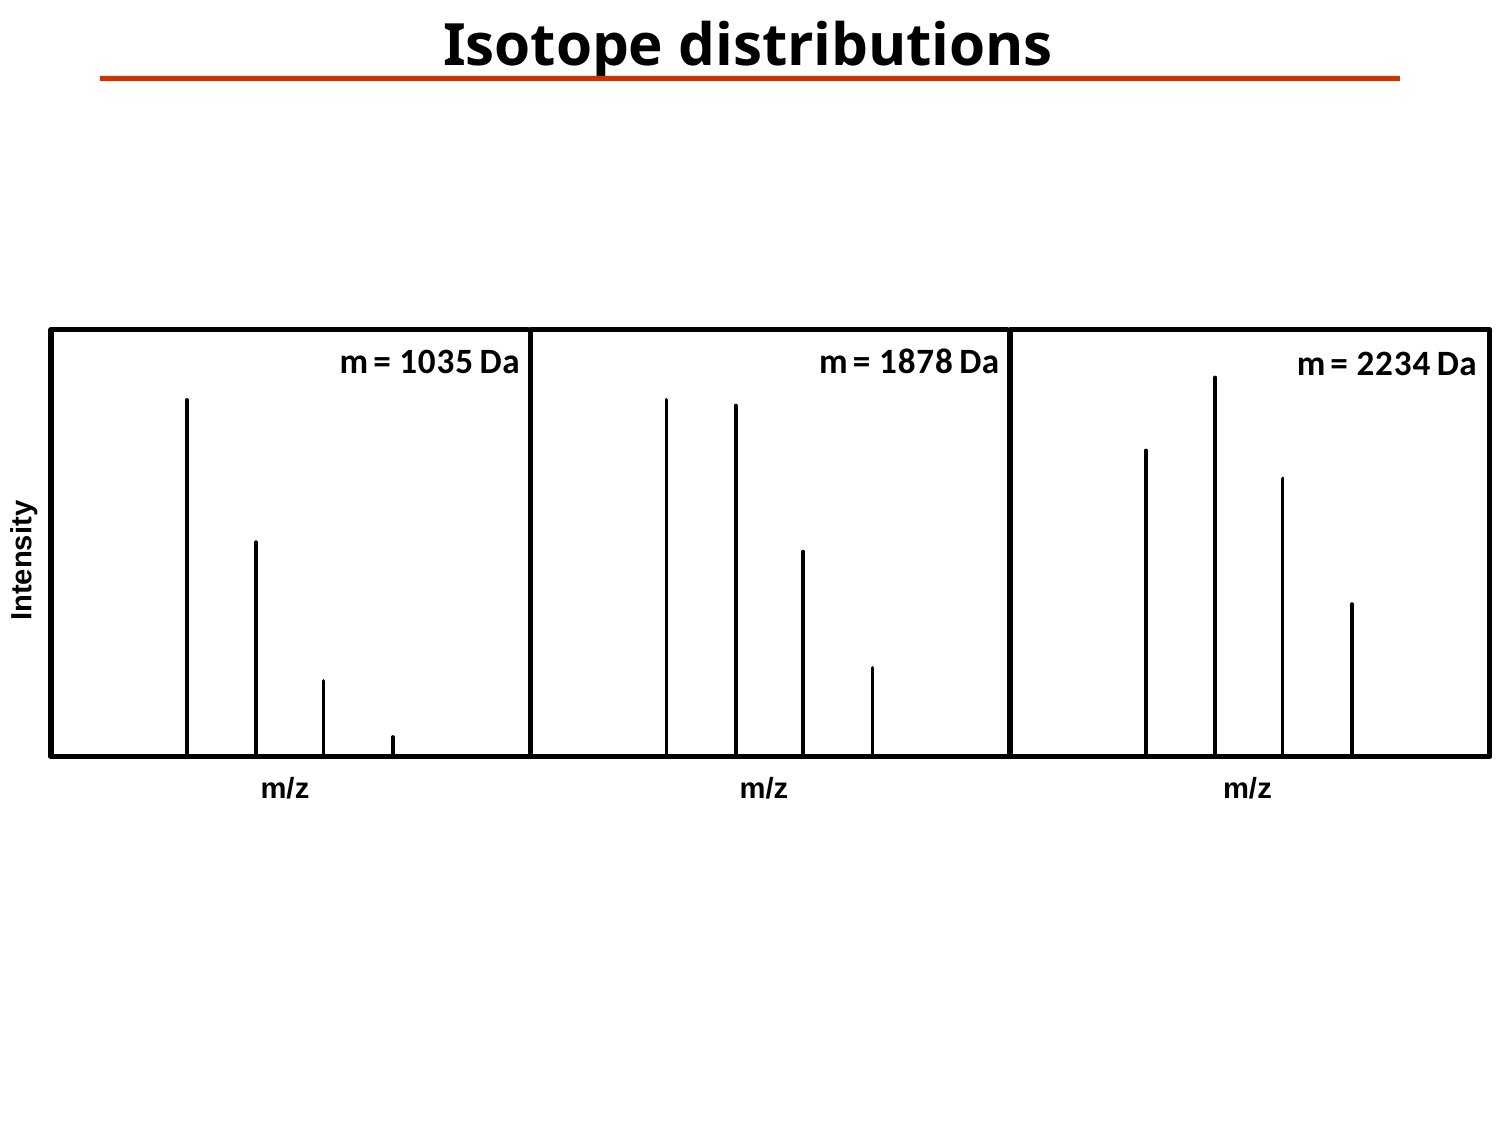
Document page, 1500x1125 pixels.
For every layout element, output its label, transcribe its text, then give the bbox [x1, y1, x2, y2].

text_box m/z [724, 769, 804, 813]
text_box m/z [245, 769, 325, 812]
text_box m/z [1208, 769, 1288, 813]
picture [46, 324, 1500, 760]
text_box Isotope distributions [428, 79, 1068, 85]
text_box Intensity [0, 499, 41, 636]
text_box Isotope distributions [428, 0, 1068, 78]
